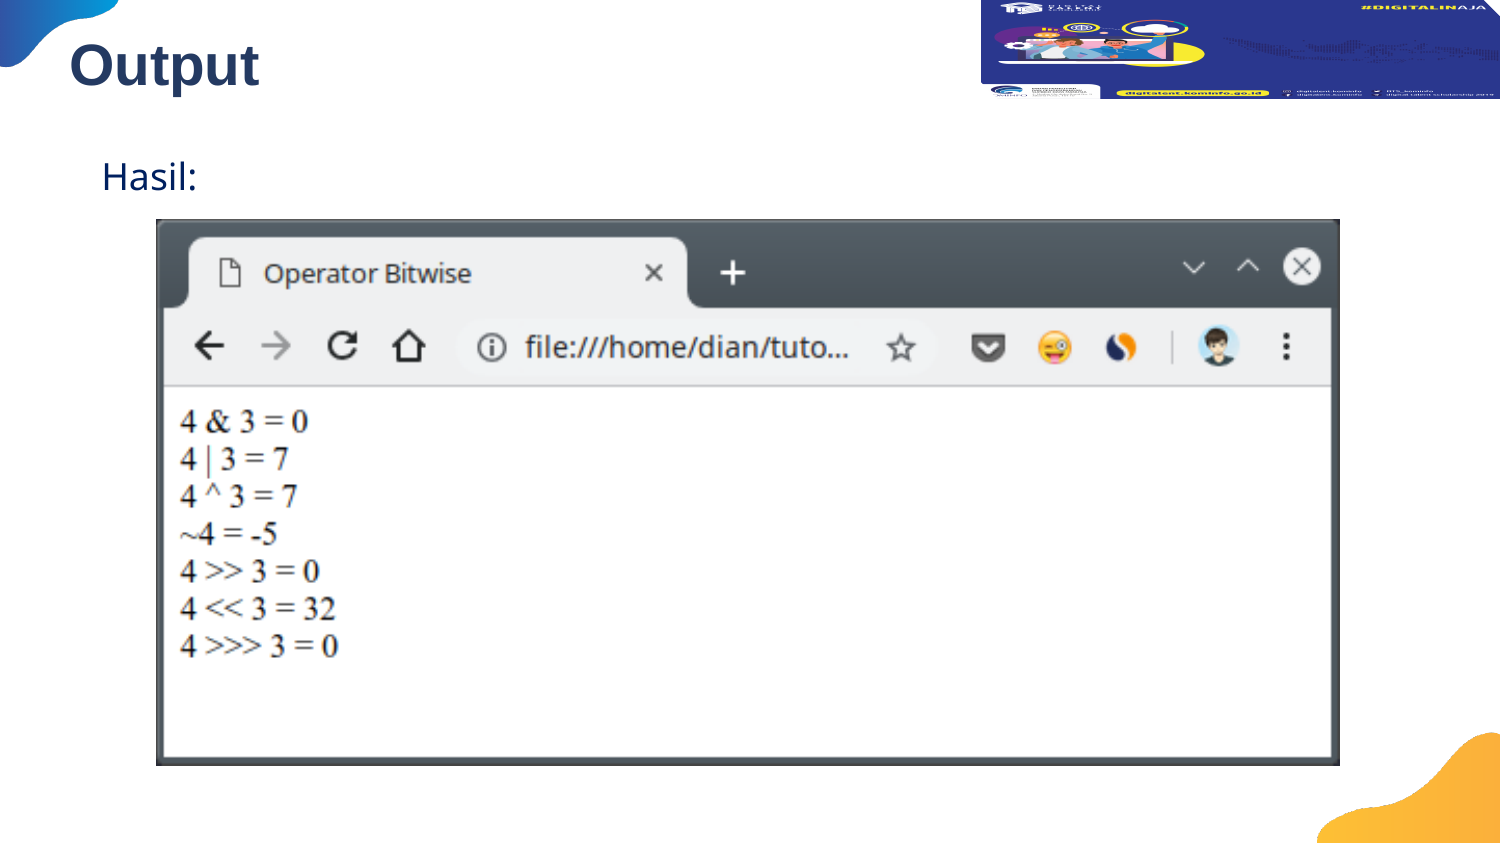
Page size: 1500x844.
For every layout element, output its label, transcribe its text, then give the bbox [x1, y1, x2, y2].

picture [0, 0, 120, 73]
text_box Output [54, 19, 977, 105]
picture [980, 0, 1500, 100]
picture [156, 219, 1500, 843]
text_box Hasil: [54, 145, 1426, 251]
